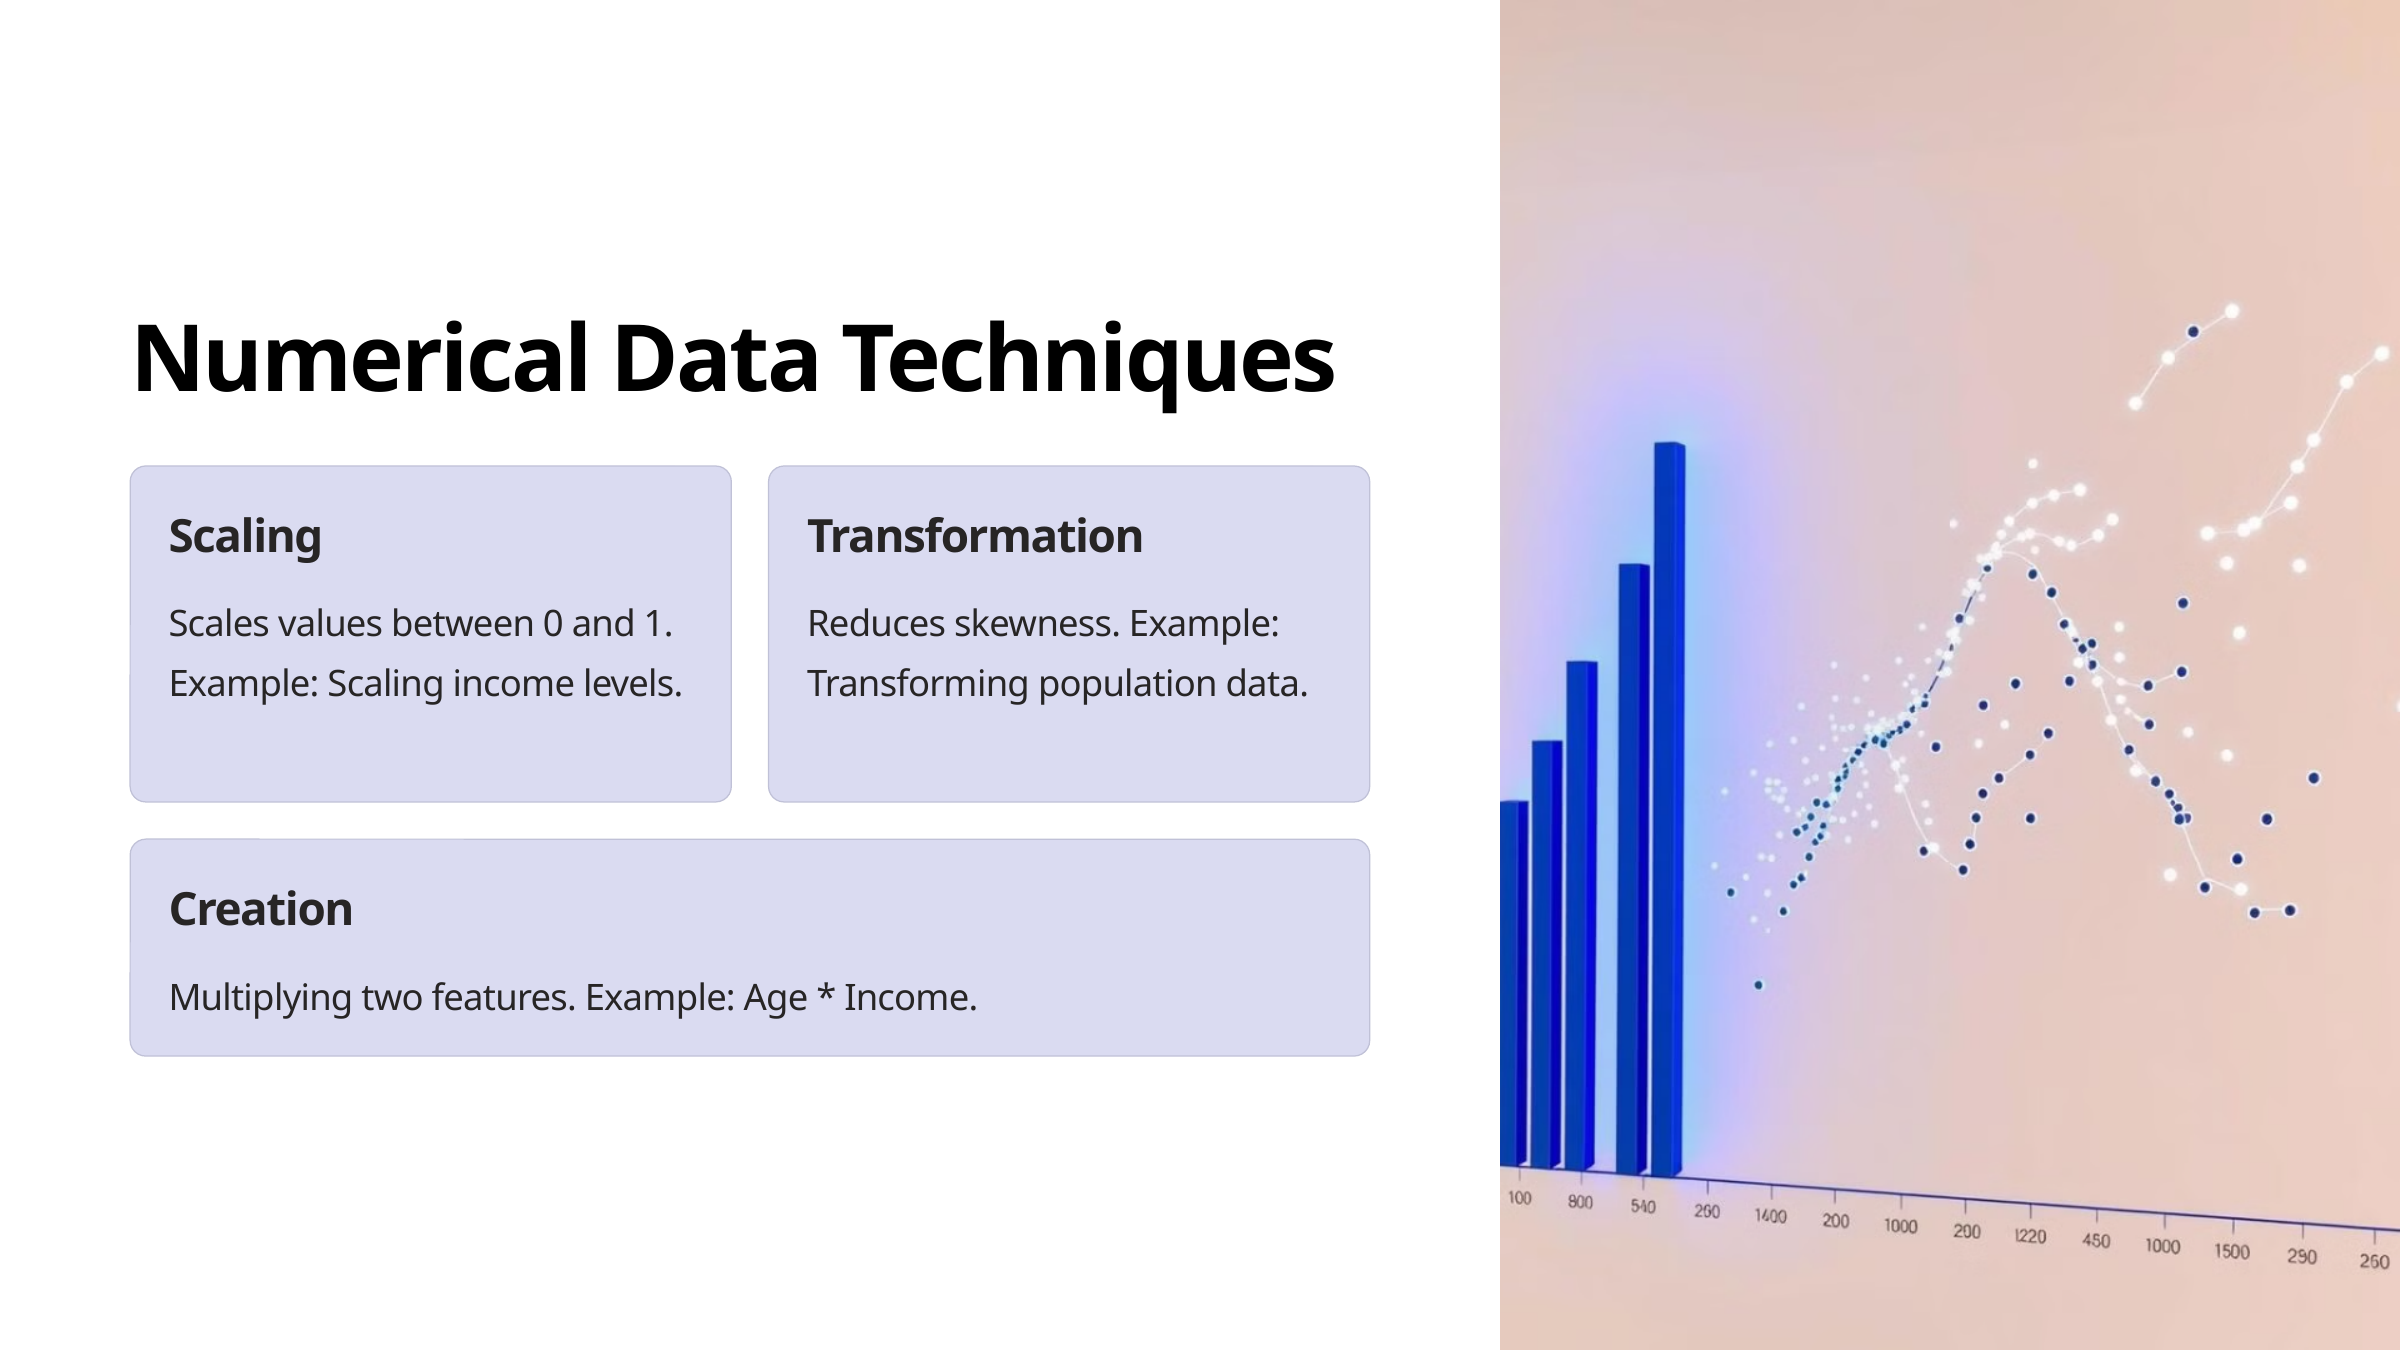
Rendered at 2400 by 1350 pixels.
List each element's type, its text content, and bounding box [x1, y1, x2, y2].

text_box Multiplying two features. Example: Age * Income. [168, 957, 1332, 1018]
picture [1499, 0, 2400, 1350]
text_box [768, 465, 1370, 802]
text_box Transformation [806, 504, 1273, 563]
text_box [130, 465, 732, 802]
text_box Numerical Data Techniques [130, 293, 1312, 411]
text_box Reduces skewness. Example: Transforming population data. [806, 584, 1332, 704]
text_box Scales values between 0 and 1. Example: Scaling income levels. [168, 584, 693, 764]
text_box Creation [168, 877, 634, 936]
text_box [130, 839, 1370, 1057]
text_box Scaling [168, 504, 634, 563]
